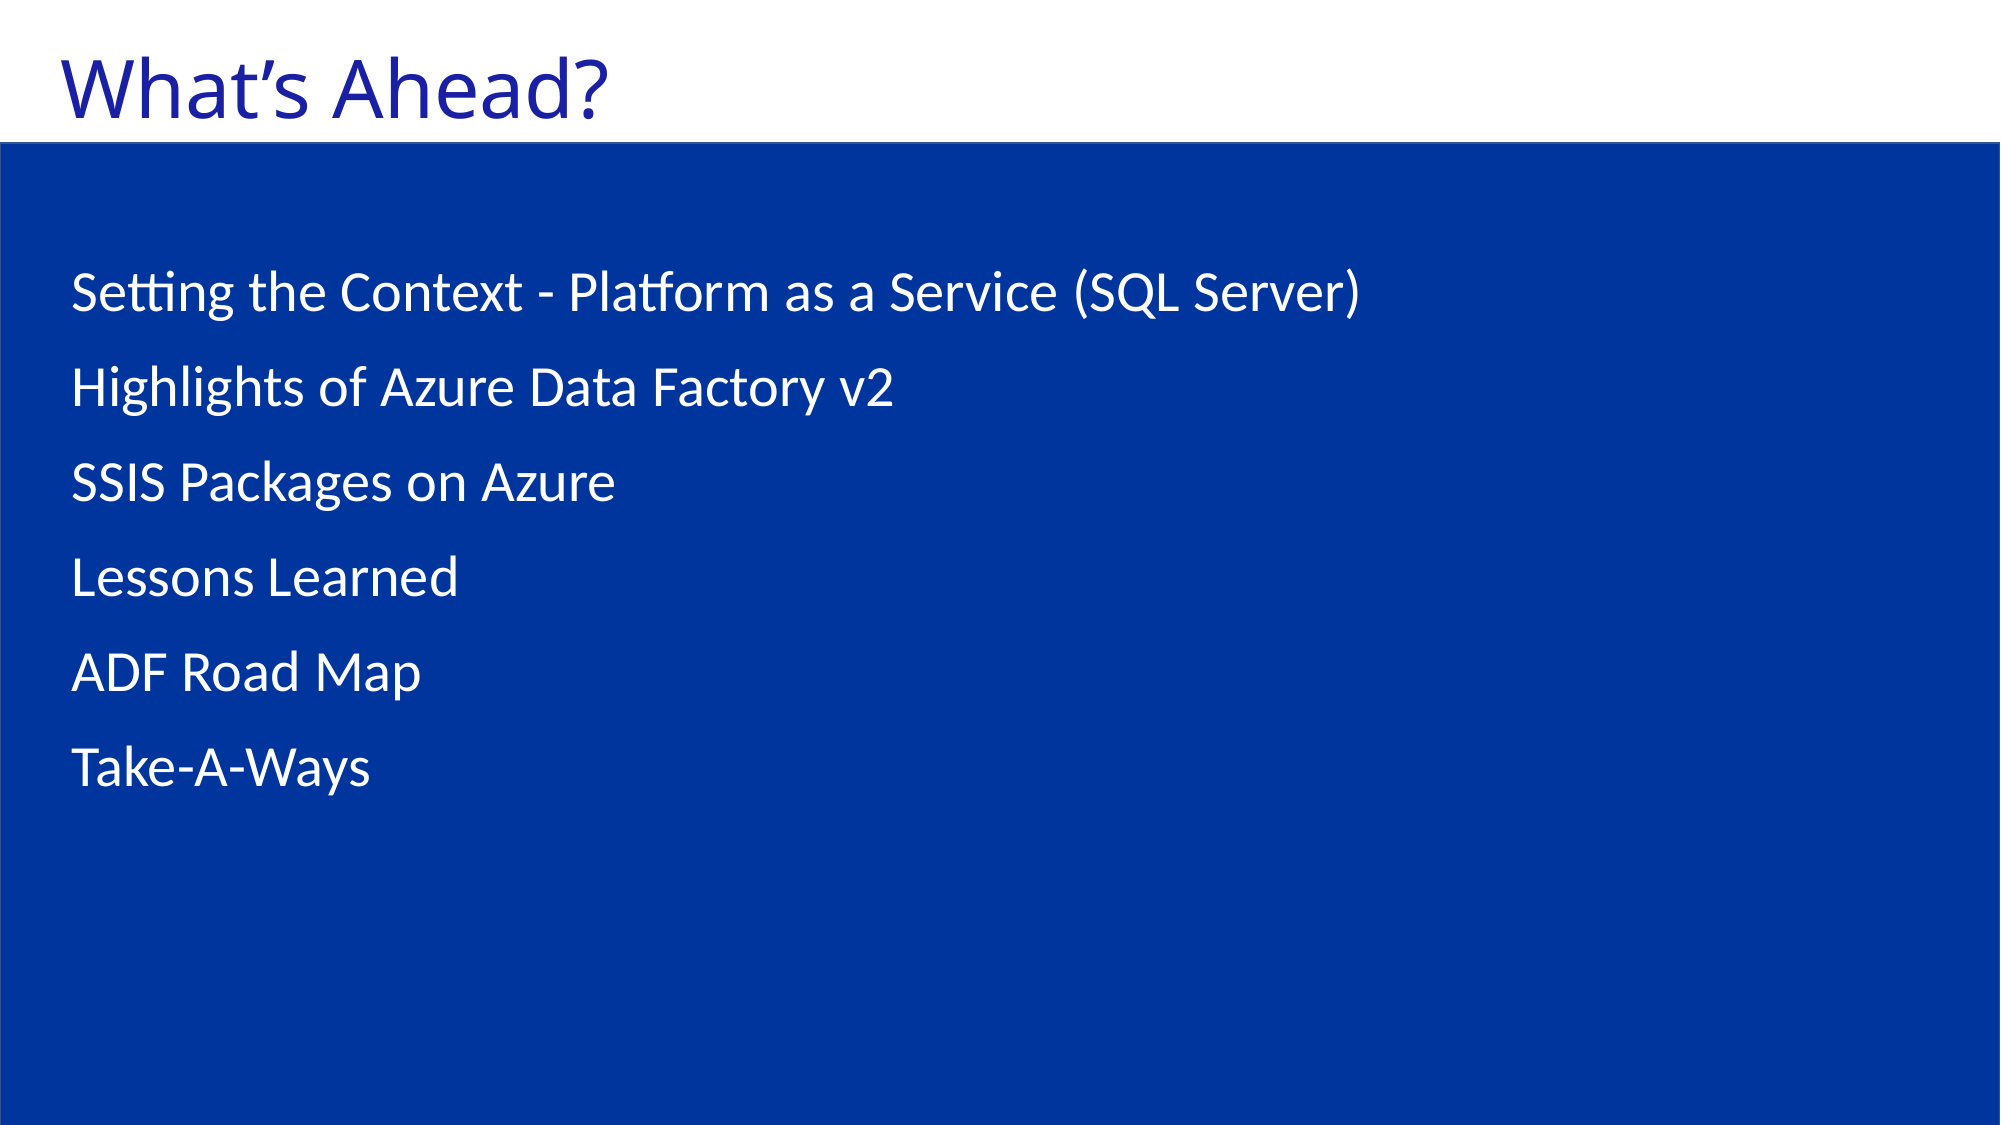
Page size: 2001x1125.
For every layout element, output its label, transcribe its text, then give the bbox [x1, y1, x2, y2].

text_box What’s Ahead? [45, 40, 1800, 144]
text_box [0, 142, 2000, 1125]
text_box Setting the Context - Platform as a Service (SQL Server) Highlights of Azure Data Factory v2 SSIS Packages on Azure Lessons Learned ADF Road Map Take-A-Ways [57, 245, 1943, 806]
